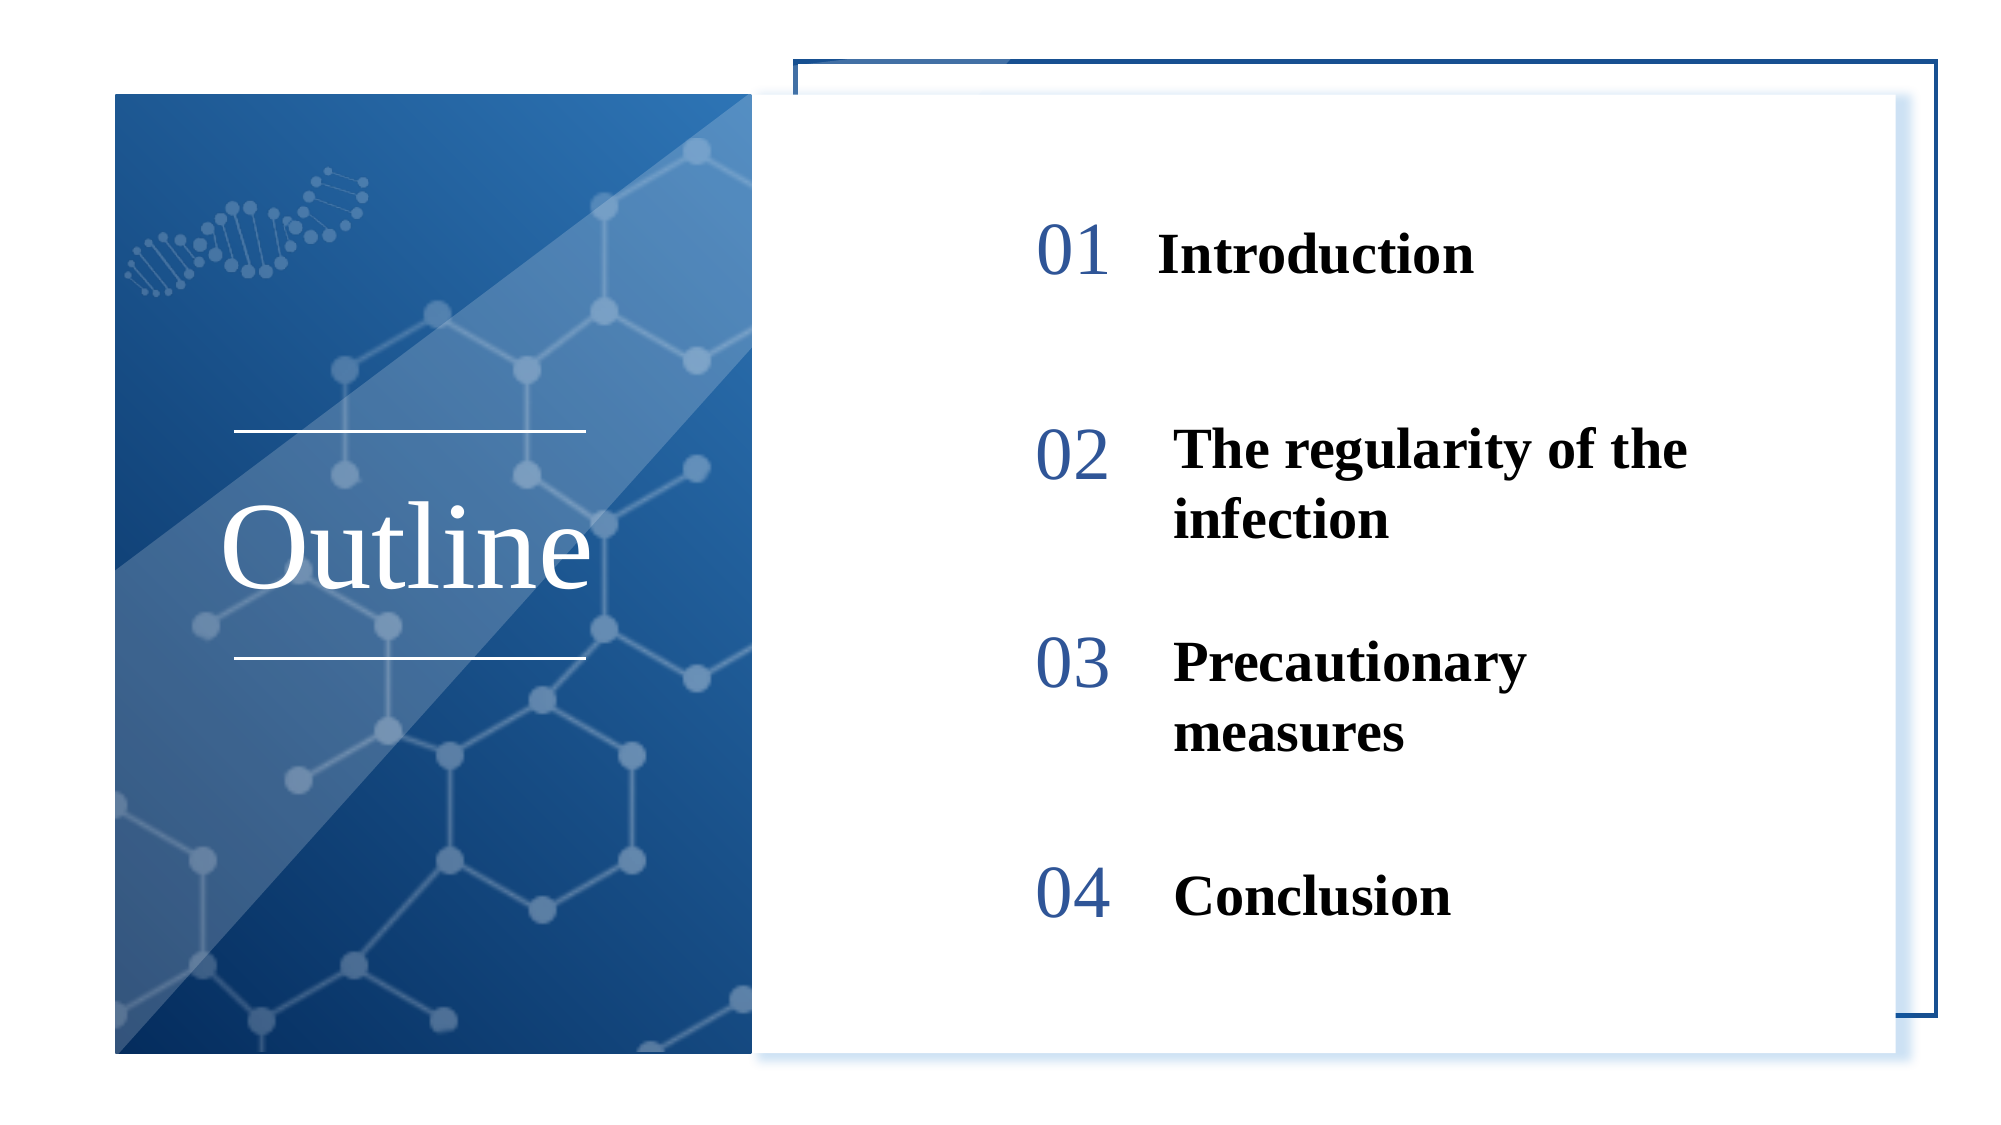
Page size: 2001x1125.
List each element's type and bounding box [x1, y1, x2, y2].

text_box [0, 61, 1937, 1054]
picture [73, 121, 456, 366]
text_box [988, 192, 1736, 942]
text_box [201, 431, 627, 659]
